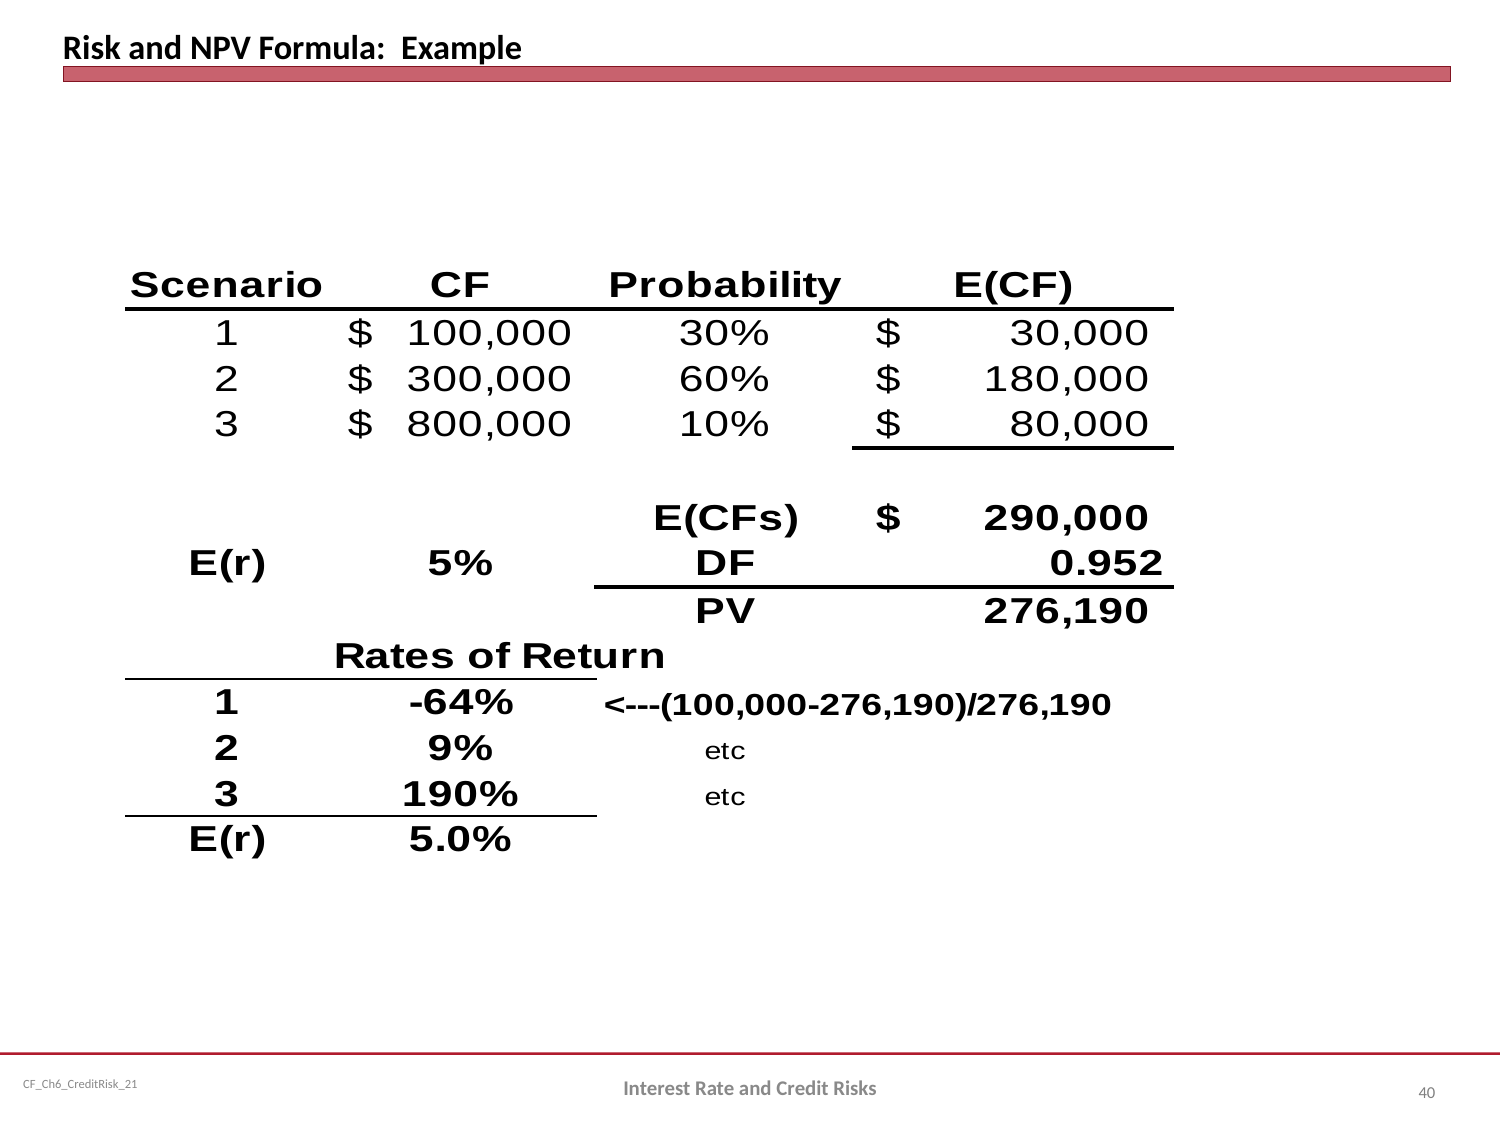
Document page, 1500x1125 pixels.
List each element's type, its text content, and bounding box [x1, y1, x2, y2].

title Risk and NPV Formula: Example [62, 6, 1451, 67]
footer Interest Rate and Credit Risks [512, 1056, 988, 1117]
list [124, 260, 1351, 1001]
slide_number 40 [1375, 1061, 1451, 1122]
